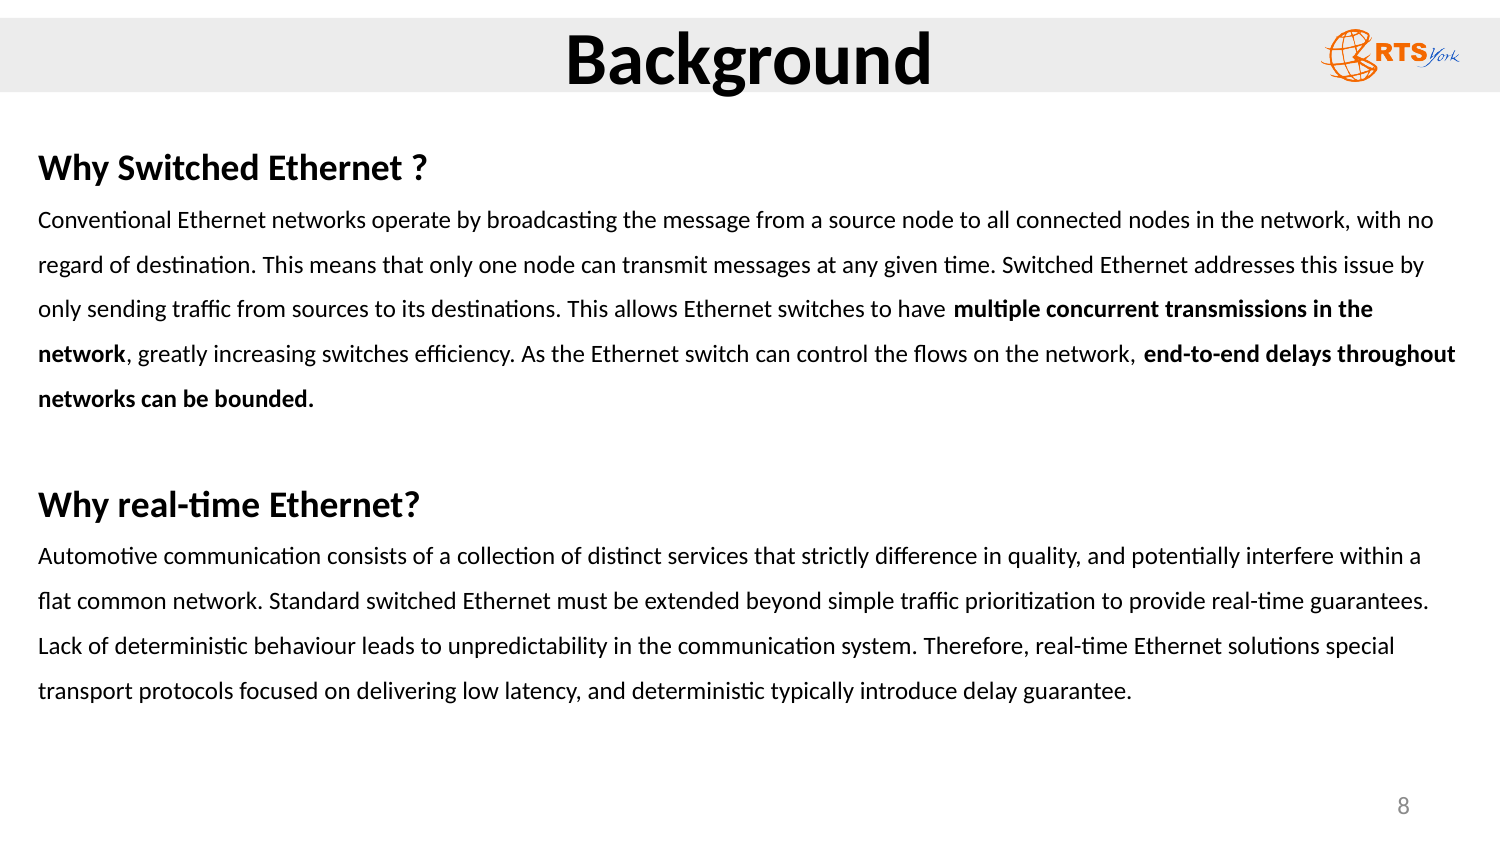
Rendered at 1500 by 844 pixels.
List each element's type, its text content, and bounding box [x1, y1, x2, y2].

text_box Why Switched Ethernet ? Conventional Ethernet networks operate by broadcasting the message from a source node to all connected nodes in the network, with no regard of destination. This means that only one node can transmit messages at any given time. Switched Ethernet addresses this issue by only sending traffic from sources to its destinations. This allows Ethernet switches to have multiple concurrent transmissions in the network, greatly increasing switches efficiency. As the Ethernet switch can control the flows on the network, end-to-end delays throughout networks can be bounded. Why real-time Ethernet? Automotive communication consists of a collection of distinct services that strictly difference in quality, and potentially interfere within a flat common network. Standard switched Ethernet must be extended beyond simple traffic prioritization to provide real-time guarantees. Lack of deterministic behaviour leads to unpredictability in the communication system. Therefore, real-time Ethernet solutions special transport protocols focused on delivering low latency, and deterministic typically introduce delay guarantee. [23, 135, 1476, 757]
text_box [0, 17, 1500, 93]
slide_number 7 [1074, 782, 1425, 827]
